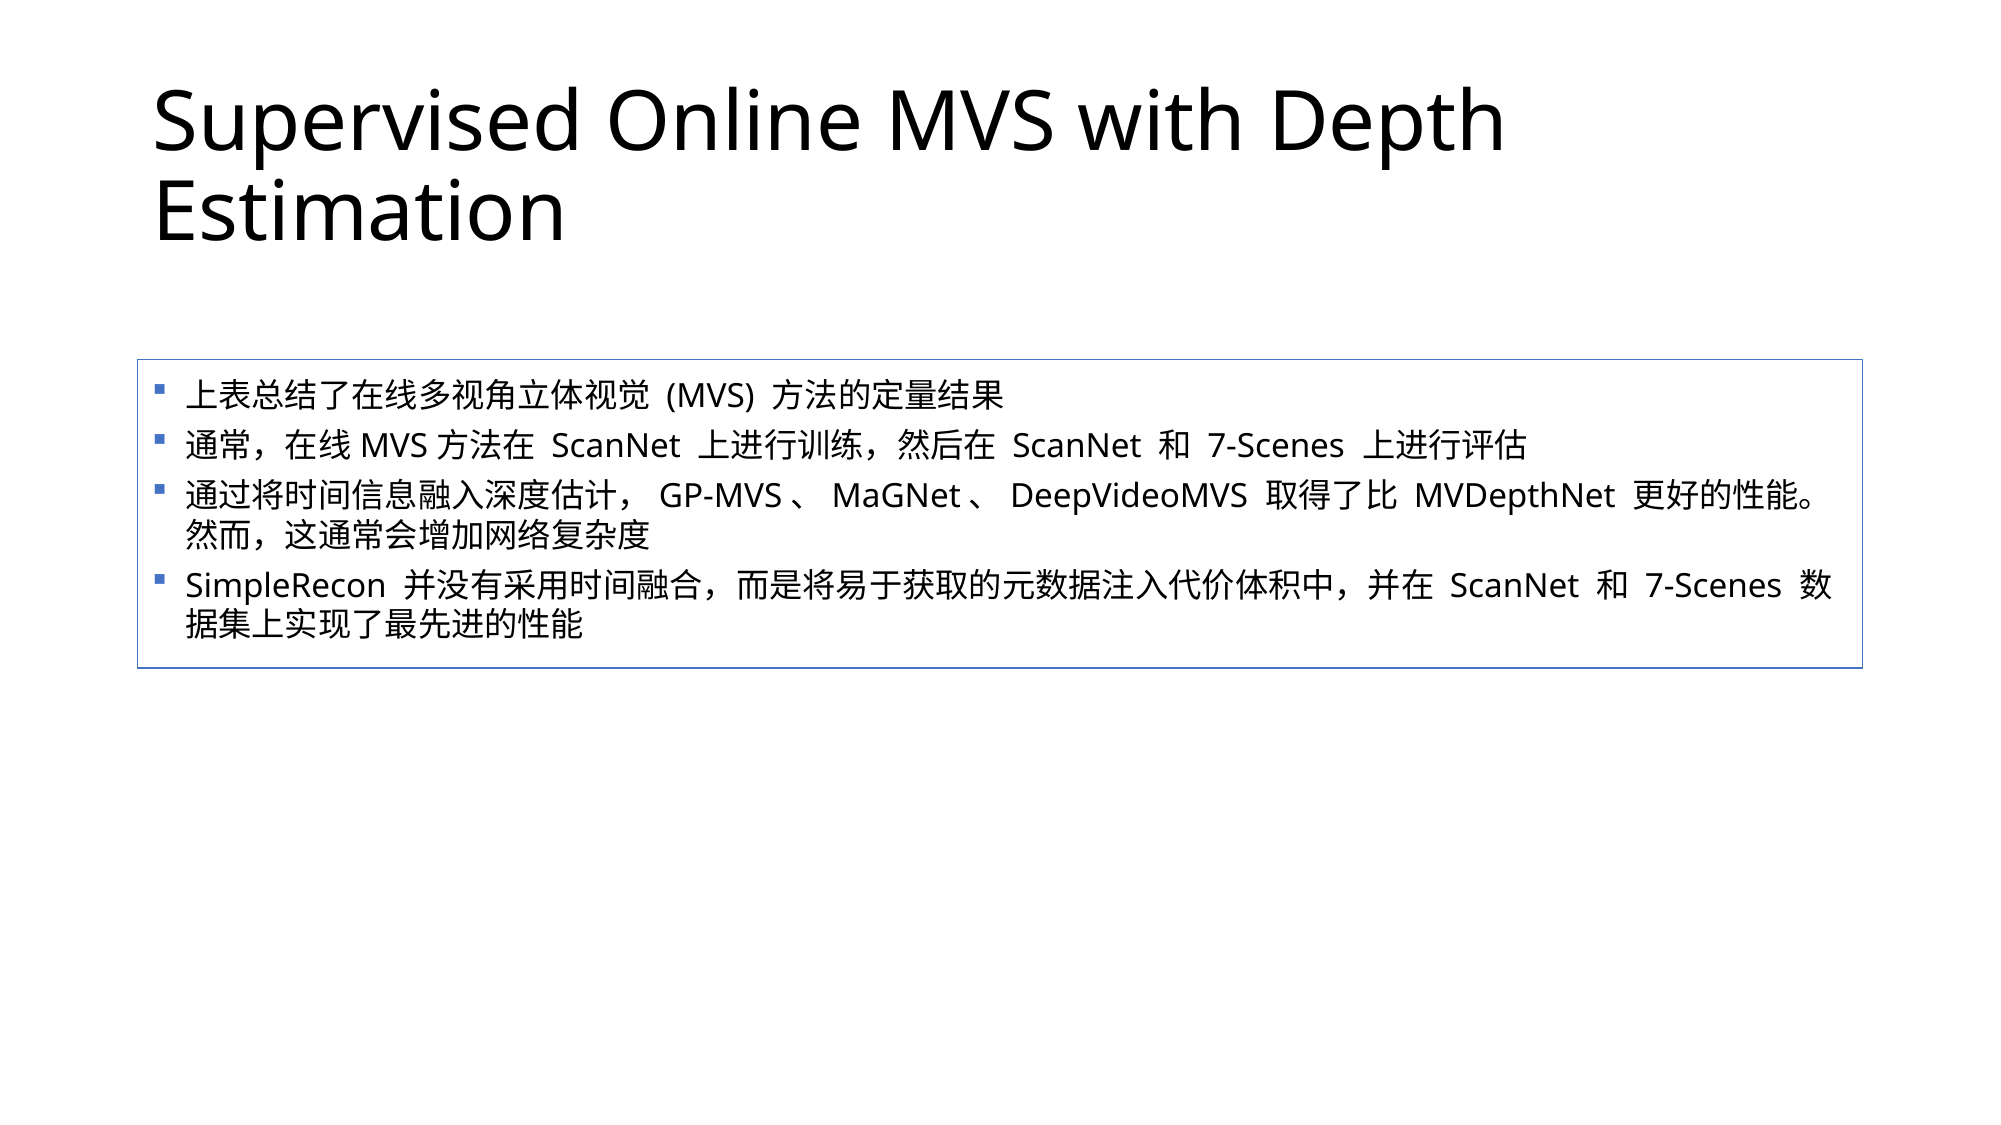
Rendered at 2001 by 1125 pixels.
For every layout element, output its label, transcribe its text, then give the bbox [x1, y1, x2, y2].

title Supervised Online MVS with Depth Estimation [137, 59, 1863, 278]
text_box 上表总结了在线多视角立体视觉 (MVS) 方法的定量结果 通常，在线MVS方法在 ScanNet 上进行训练，然后在 ScanNet 和 7-Scenes 上进行评估 通过将时间信息融入深度估计，GP-MVS、MaGNet、DeepVideoMVS 取得了比 MVDepthNet 更好的性能。然而，这通常会增加网络复杂度 SimpleRecon 并没有采用时间融合，而是将易于获取的元数据注入代价体积中，并在 ScanNet 和 7-Scenes 数据集上实现了最先进的性能 [137, 359, 1863, 668]
